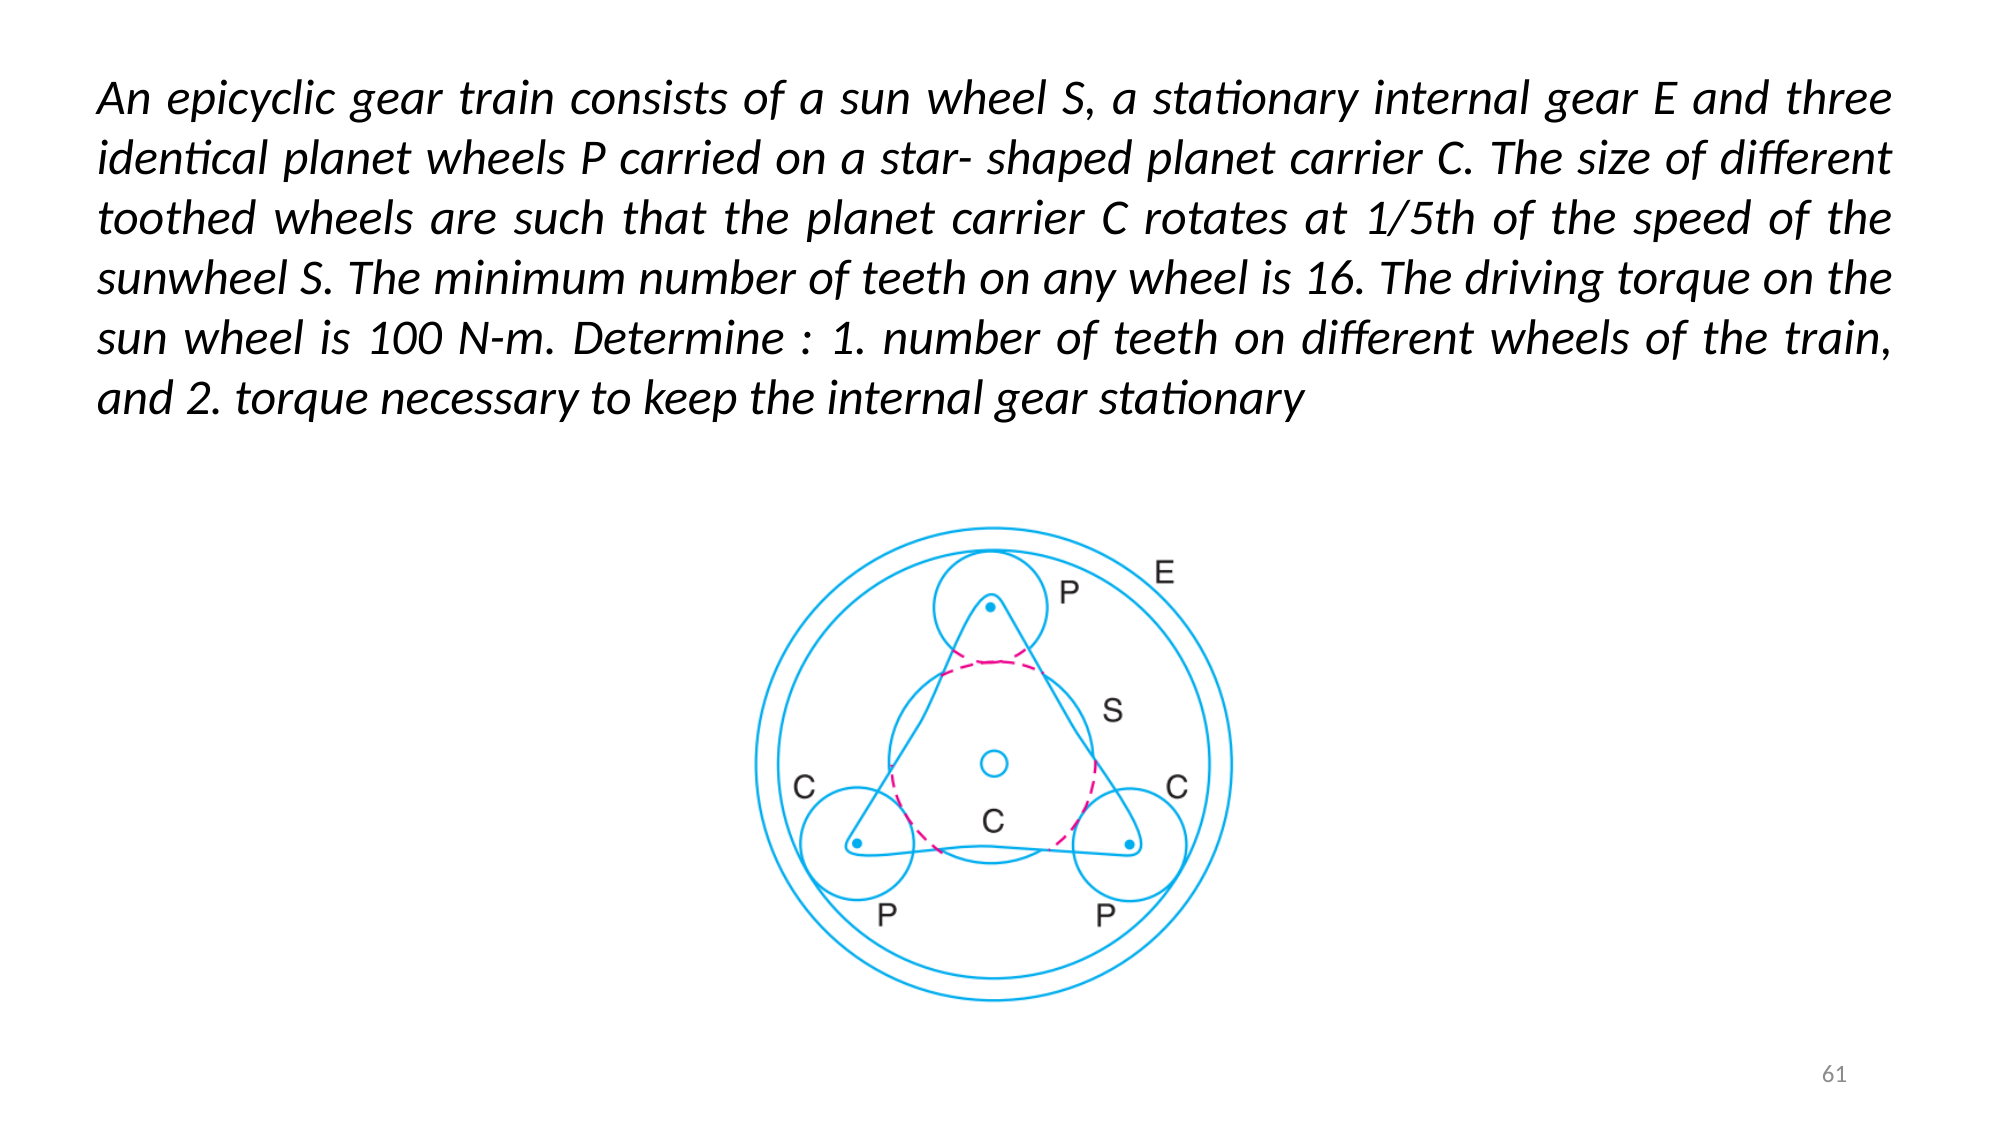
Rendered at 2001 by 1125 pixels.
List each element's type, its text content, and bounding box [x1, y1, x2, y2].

picture [753, 516, 1239, 1013]
slide_number 61 [1412, 1042, 1863, 1103]
text_box An epicyclic gear train consists of a sun wheel S, a stationary internal gear E and three identical planet wheels P carried on a star- shaped planet carrier C. The size of different toothed wheels are such that the planet carrier C rotates at 1/5th of the speed of the sunwheel S. The minimum number of teeth on any wheel is 16. The driving torque on the sun wheel is 100 N-m. Determine : 1. number of teeth on different wheels of the train, and 2. torque necessary to keep the internal gear stationary [82, 57, 1910, 433]
